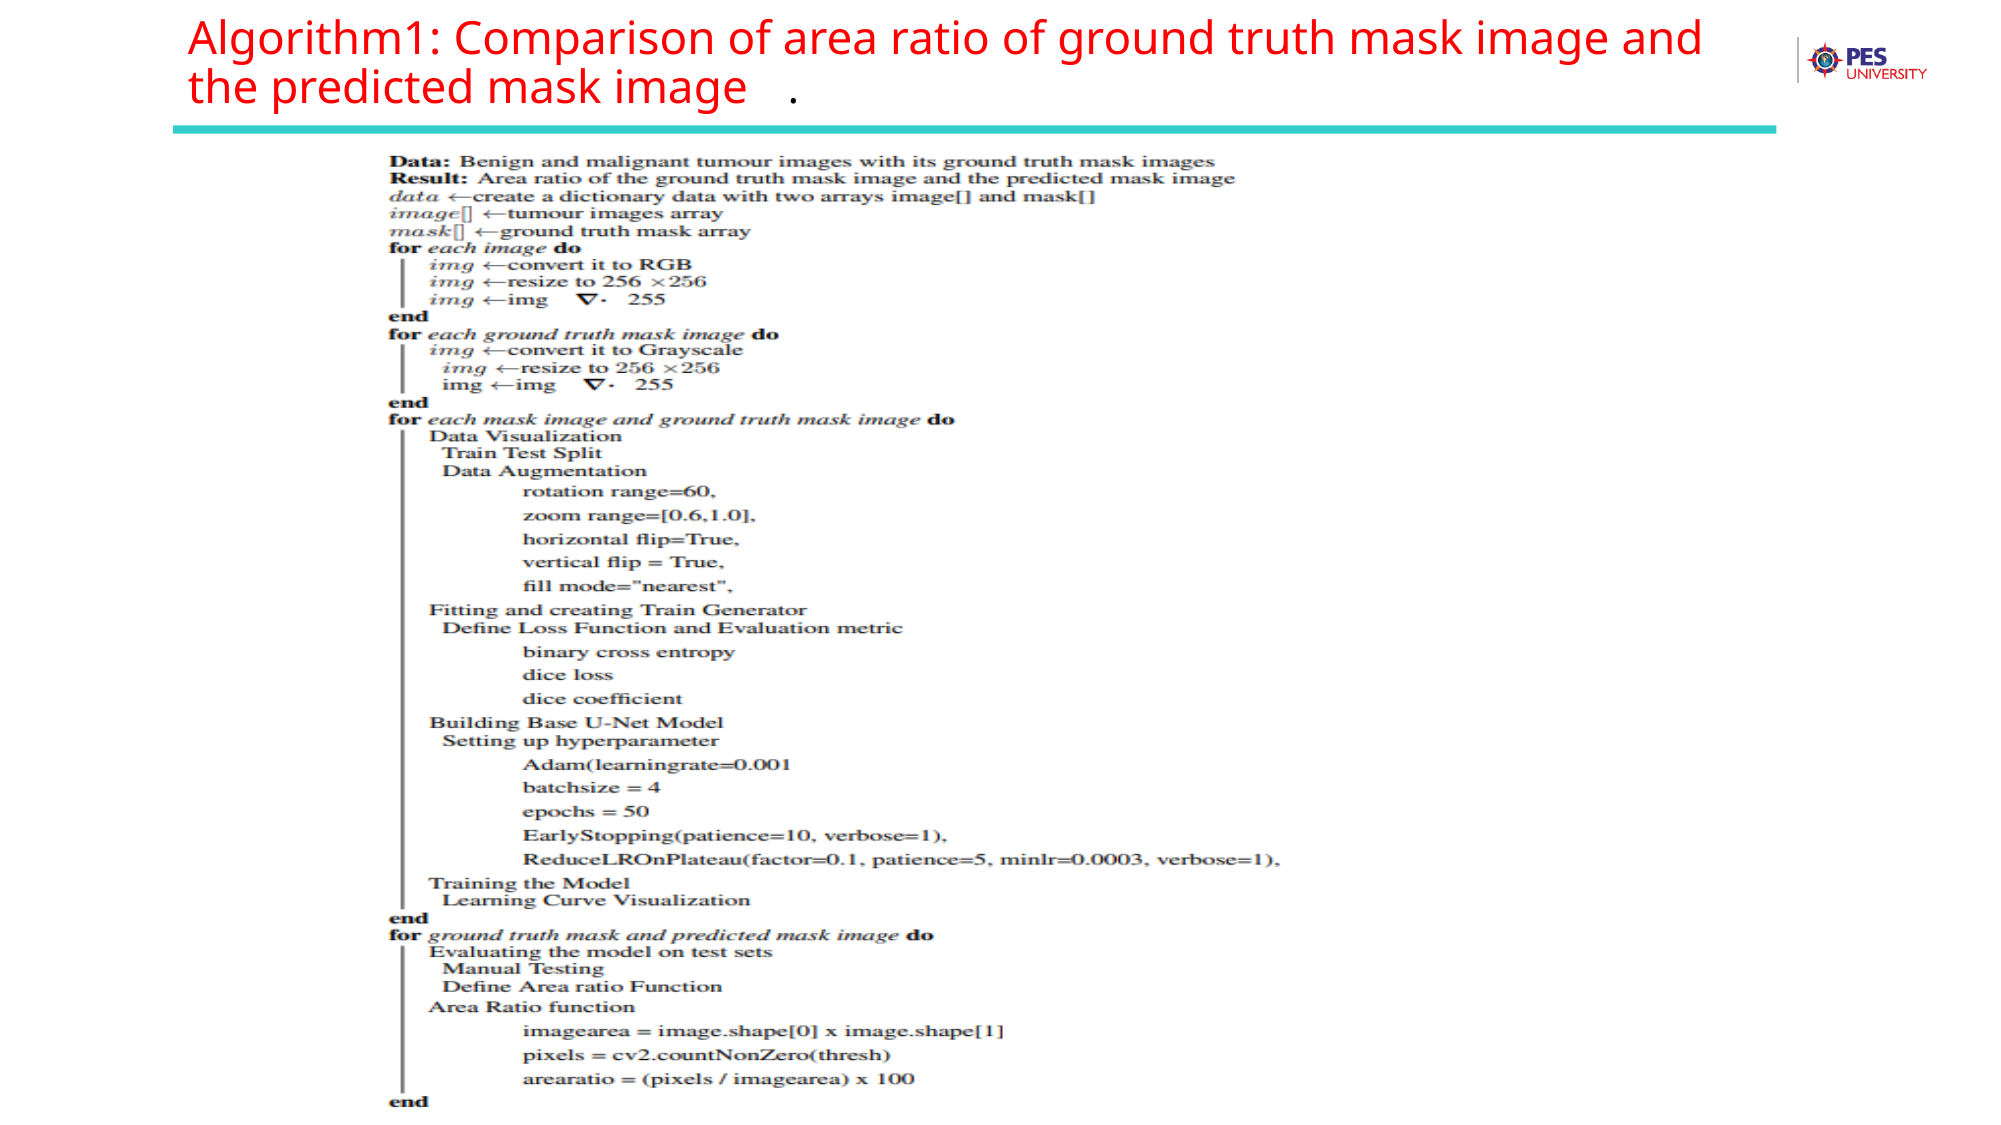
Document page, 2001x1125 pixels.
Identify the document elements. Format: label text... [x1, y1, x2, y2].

text_box [474, 7, 1750, 84]
picture [1806, 41, 1927, 79]
text_box Algorithm1: Comparison of area ratio of ground truth mask image and the predicted mask image . [173, 7, 1779, 134]
text_box [173, 125, 1777, 134]
picture [362, 144, 1402, 1125]
